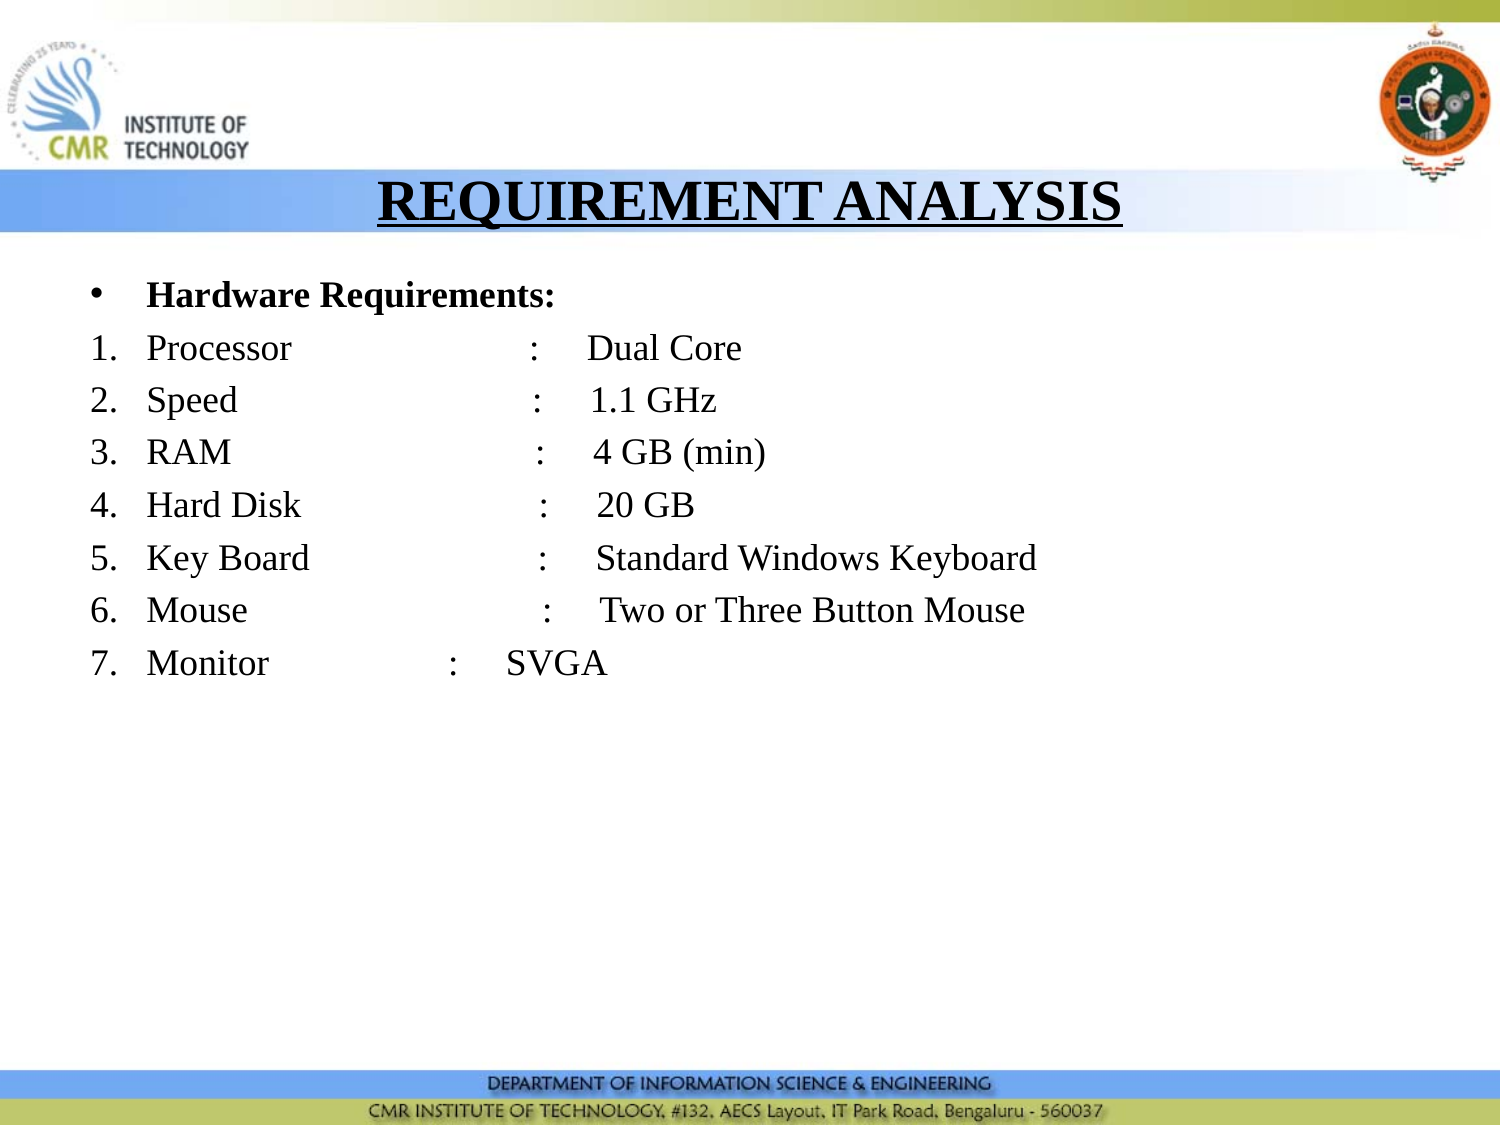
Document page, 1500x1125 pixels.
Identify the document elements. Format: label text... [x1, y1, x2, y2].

title REQUIREMENT ANALYSIS [75, 162, 1425, 233]
list Hardware Requirements: Processor : Dual Core Speed : 1.1 GHz RAM : 4 GB (min) Hard Disk : 20 GB Key Board : Standard Windows Keyboard Mouse : Two or Three Button Mouse Monitor : SVGA [75, 262, 1425, 1005]
picture [0, 0, 1500, 1125]
